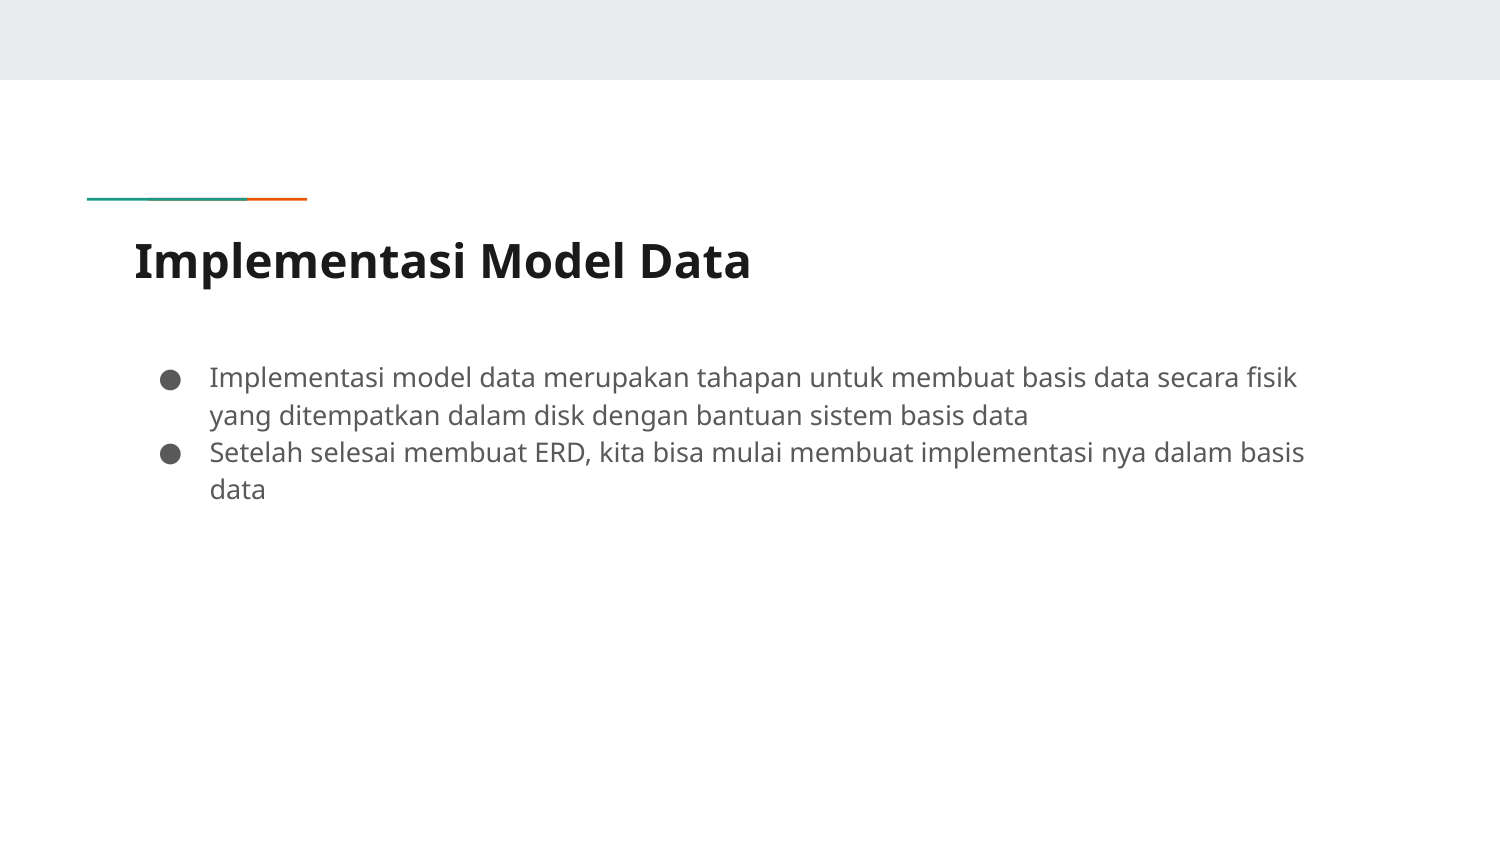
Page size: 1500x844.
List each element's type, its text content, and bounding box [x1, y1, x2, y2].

list Implementasi model data merupakan tahapan untuk membuat basis data secara fisik yang ditempatkan dalam disk dengan bantuan sistem basis data Setelah selesai membuat ERD, kita bisa mulai membuat implementasi nya dalam basis data [119, 341, 1381, 712]
title Implementasi Model Data [119, 216, 1381, 305]
